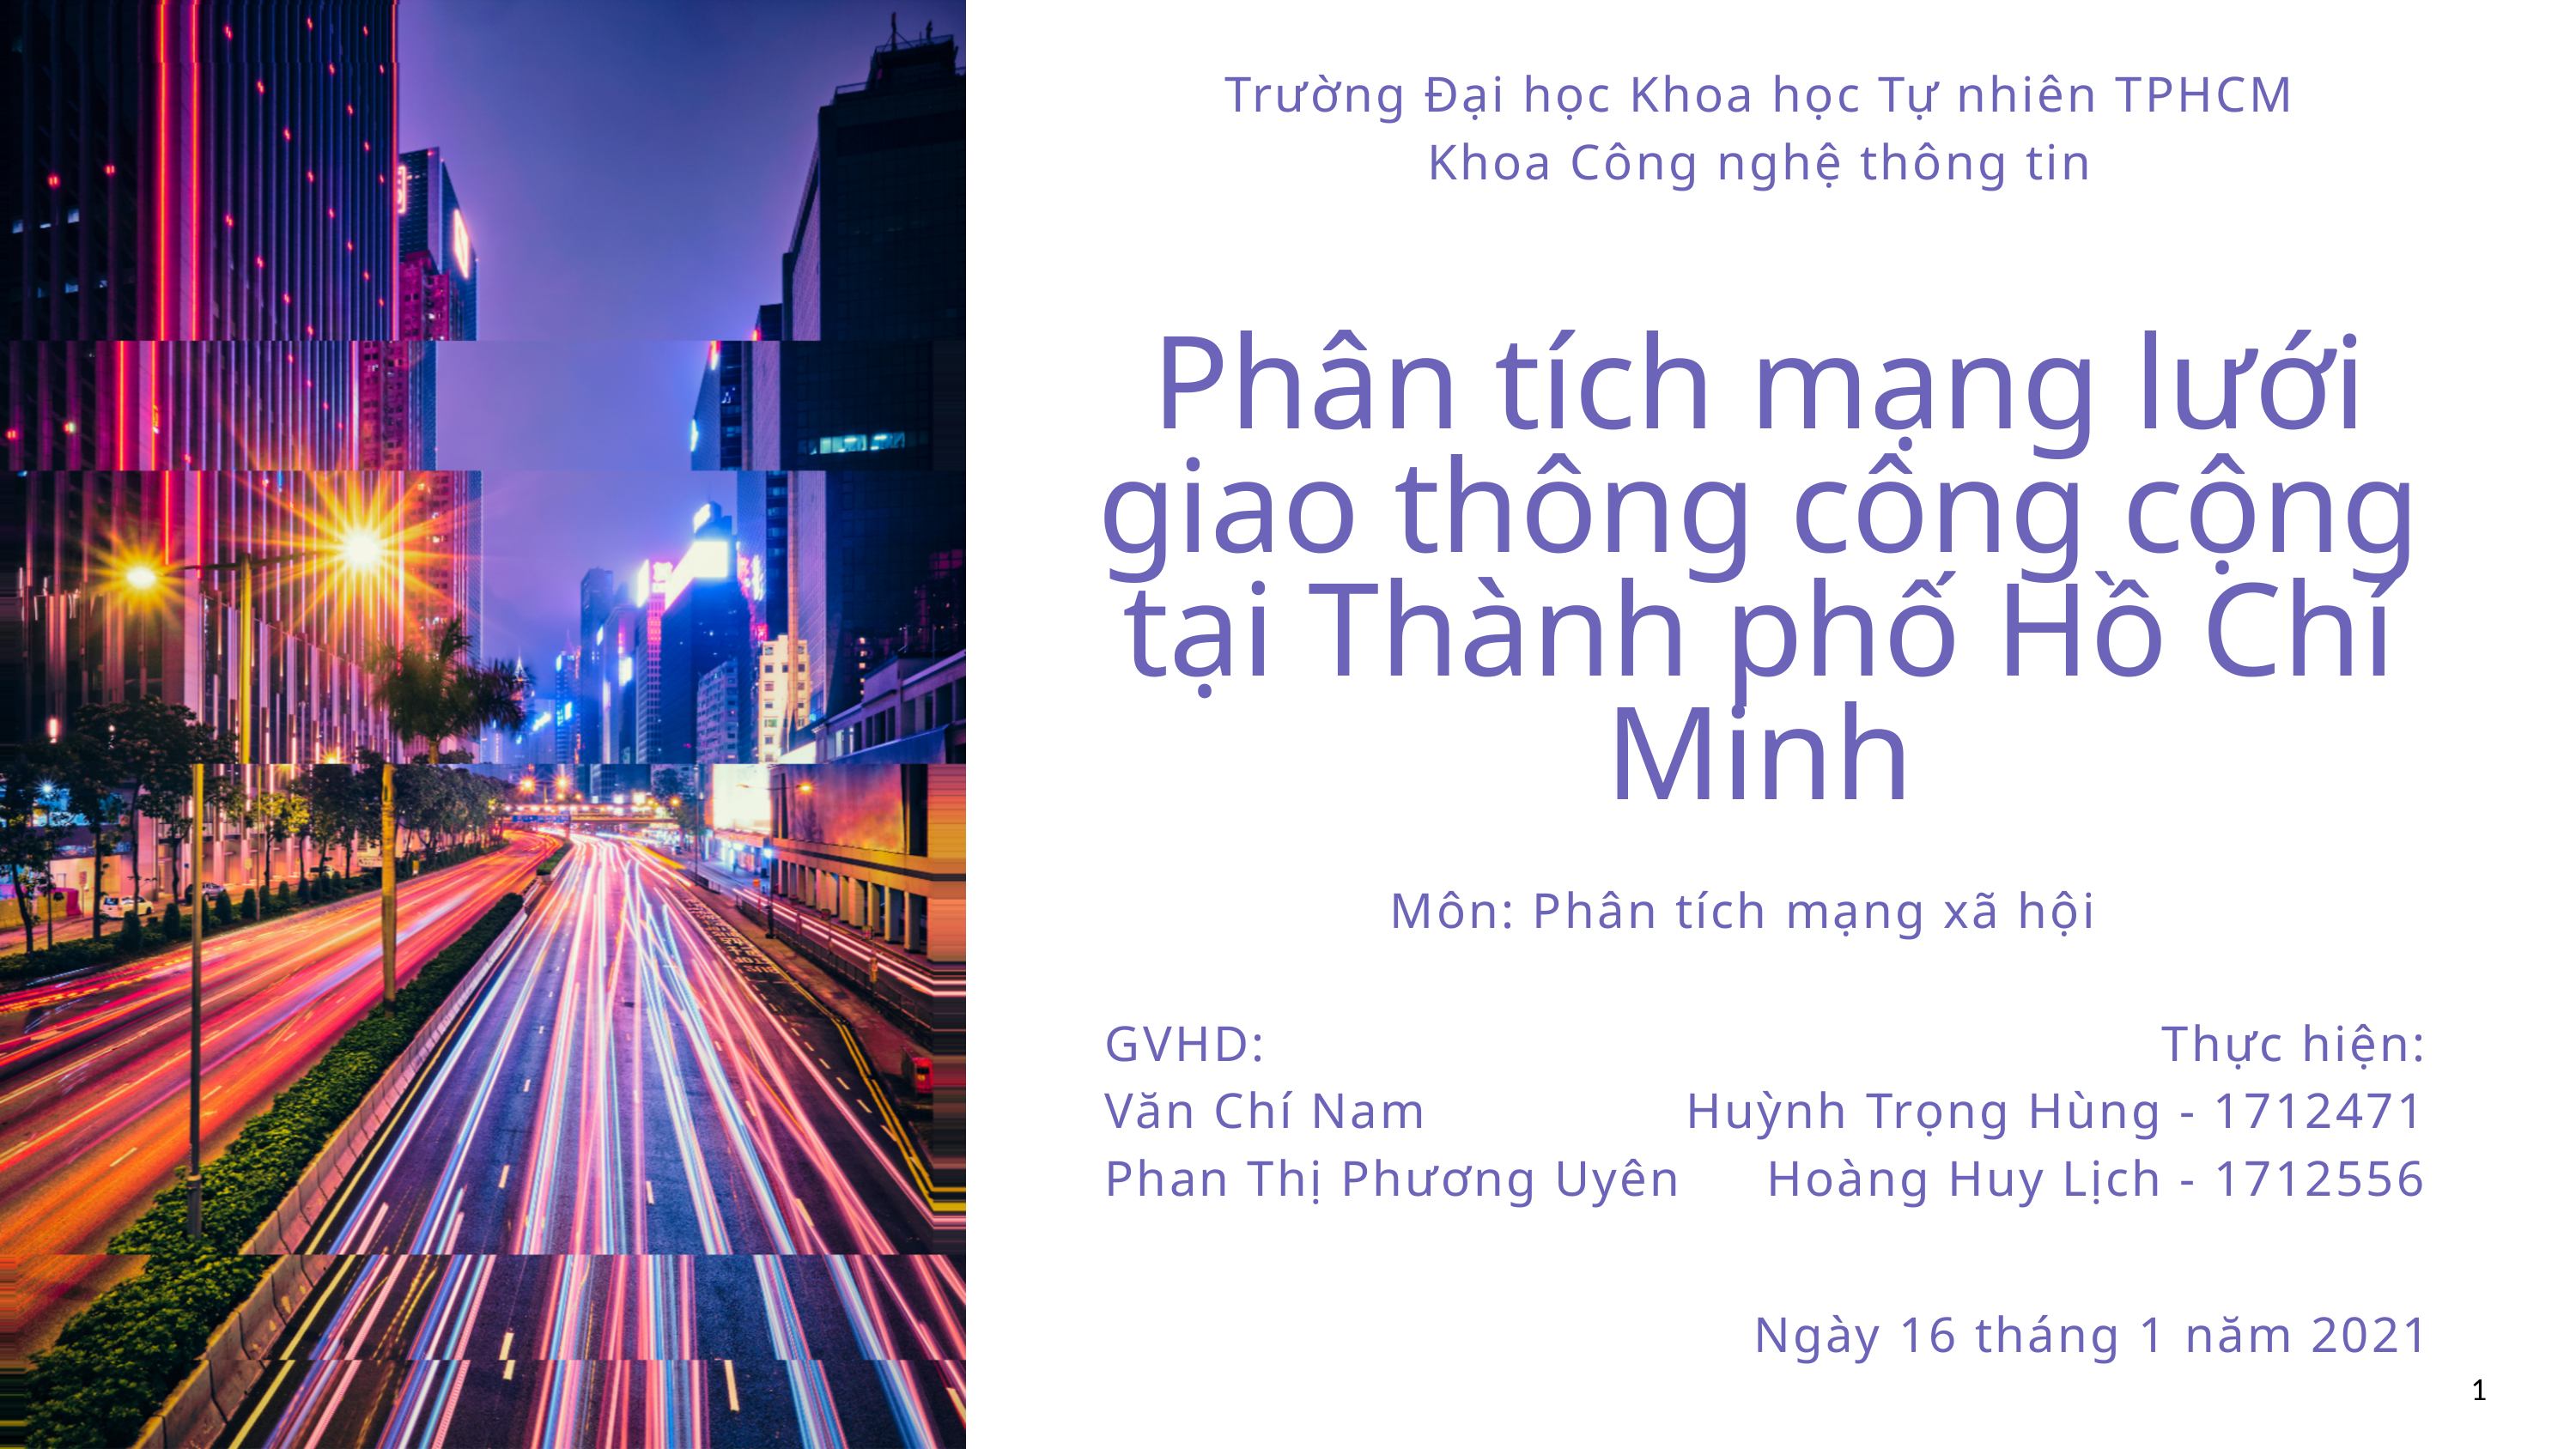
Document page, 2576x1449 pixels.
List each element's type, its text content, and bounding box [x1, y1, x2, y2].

picture [0, 0, 966, 1449]
text_box GVHD: Văn Chí Nam Phan Thị Phương Uyên [1104, 1003, 1689, 1206]
text_box Phân tích mạng lưới giao thông công cộng tại Thành phố Hồ Chí Minh [1088, 330, 2432, 826]
text_box Môn: Phân tích mạng xã hội [1104, 870, 2381, 938]
text_box Trường Đại học Khoa học Tự nhiên TPHCM Khoa Công nghệ thông tin [1121, 54, 2398, 190]
text_box Ngày 16 tháng 1 năm 2021 [1688, 1294, 2432, 1362]
text_box 1 [2458, 1361, 2533, 1413]
text_box Thực hiện: Huỳnh Trọng Hùng - 1712471 Hoàng Huy Lịch - 1712556 [1689, 1003, 2426, 1206]
